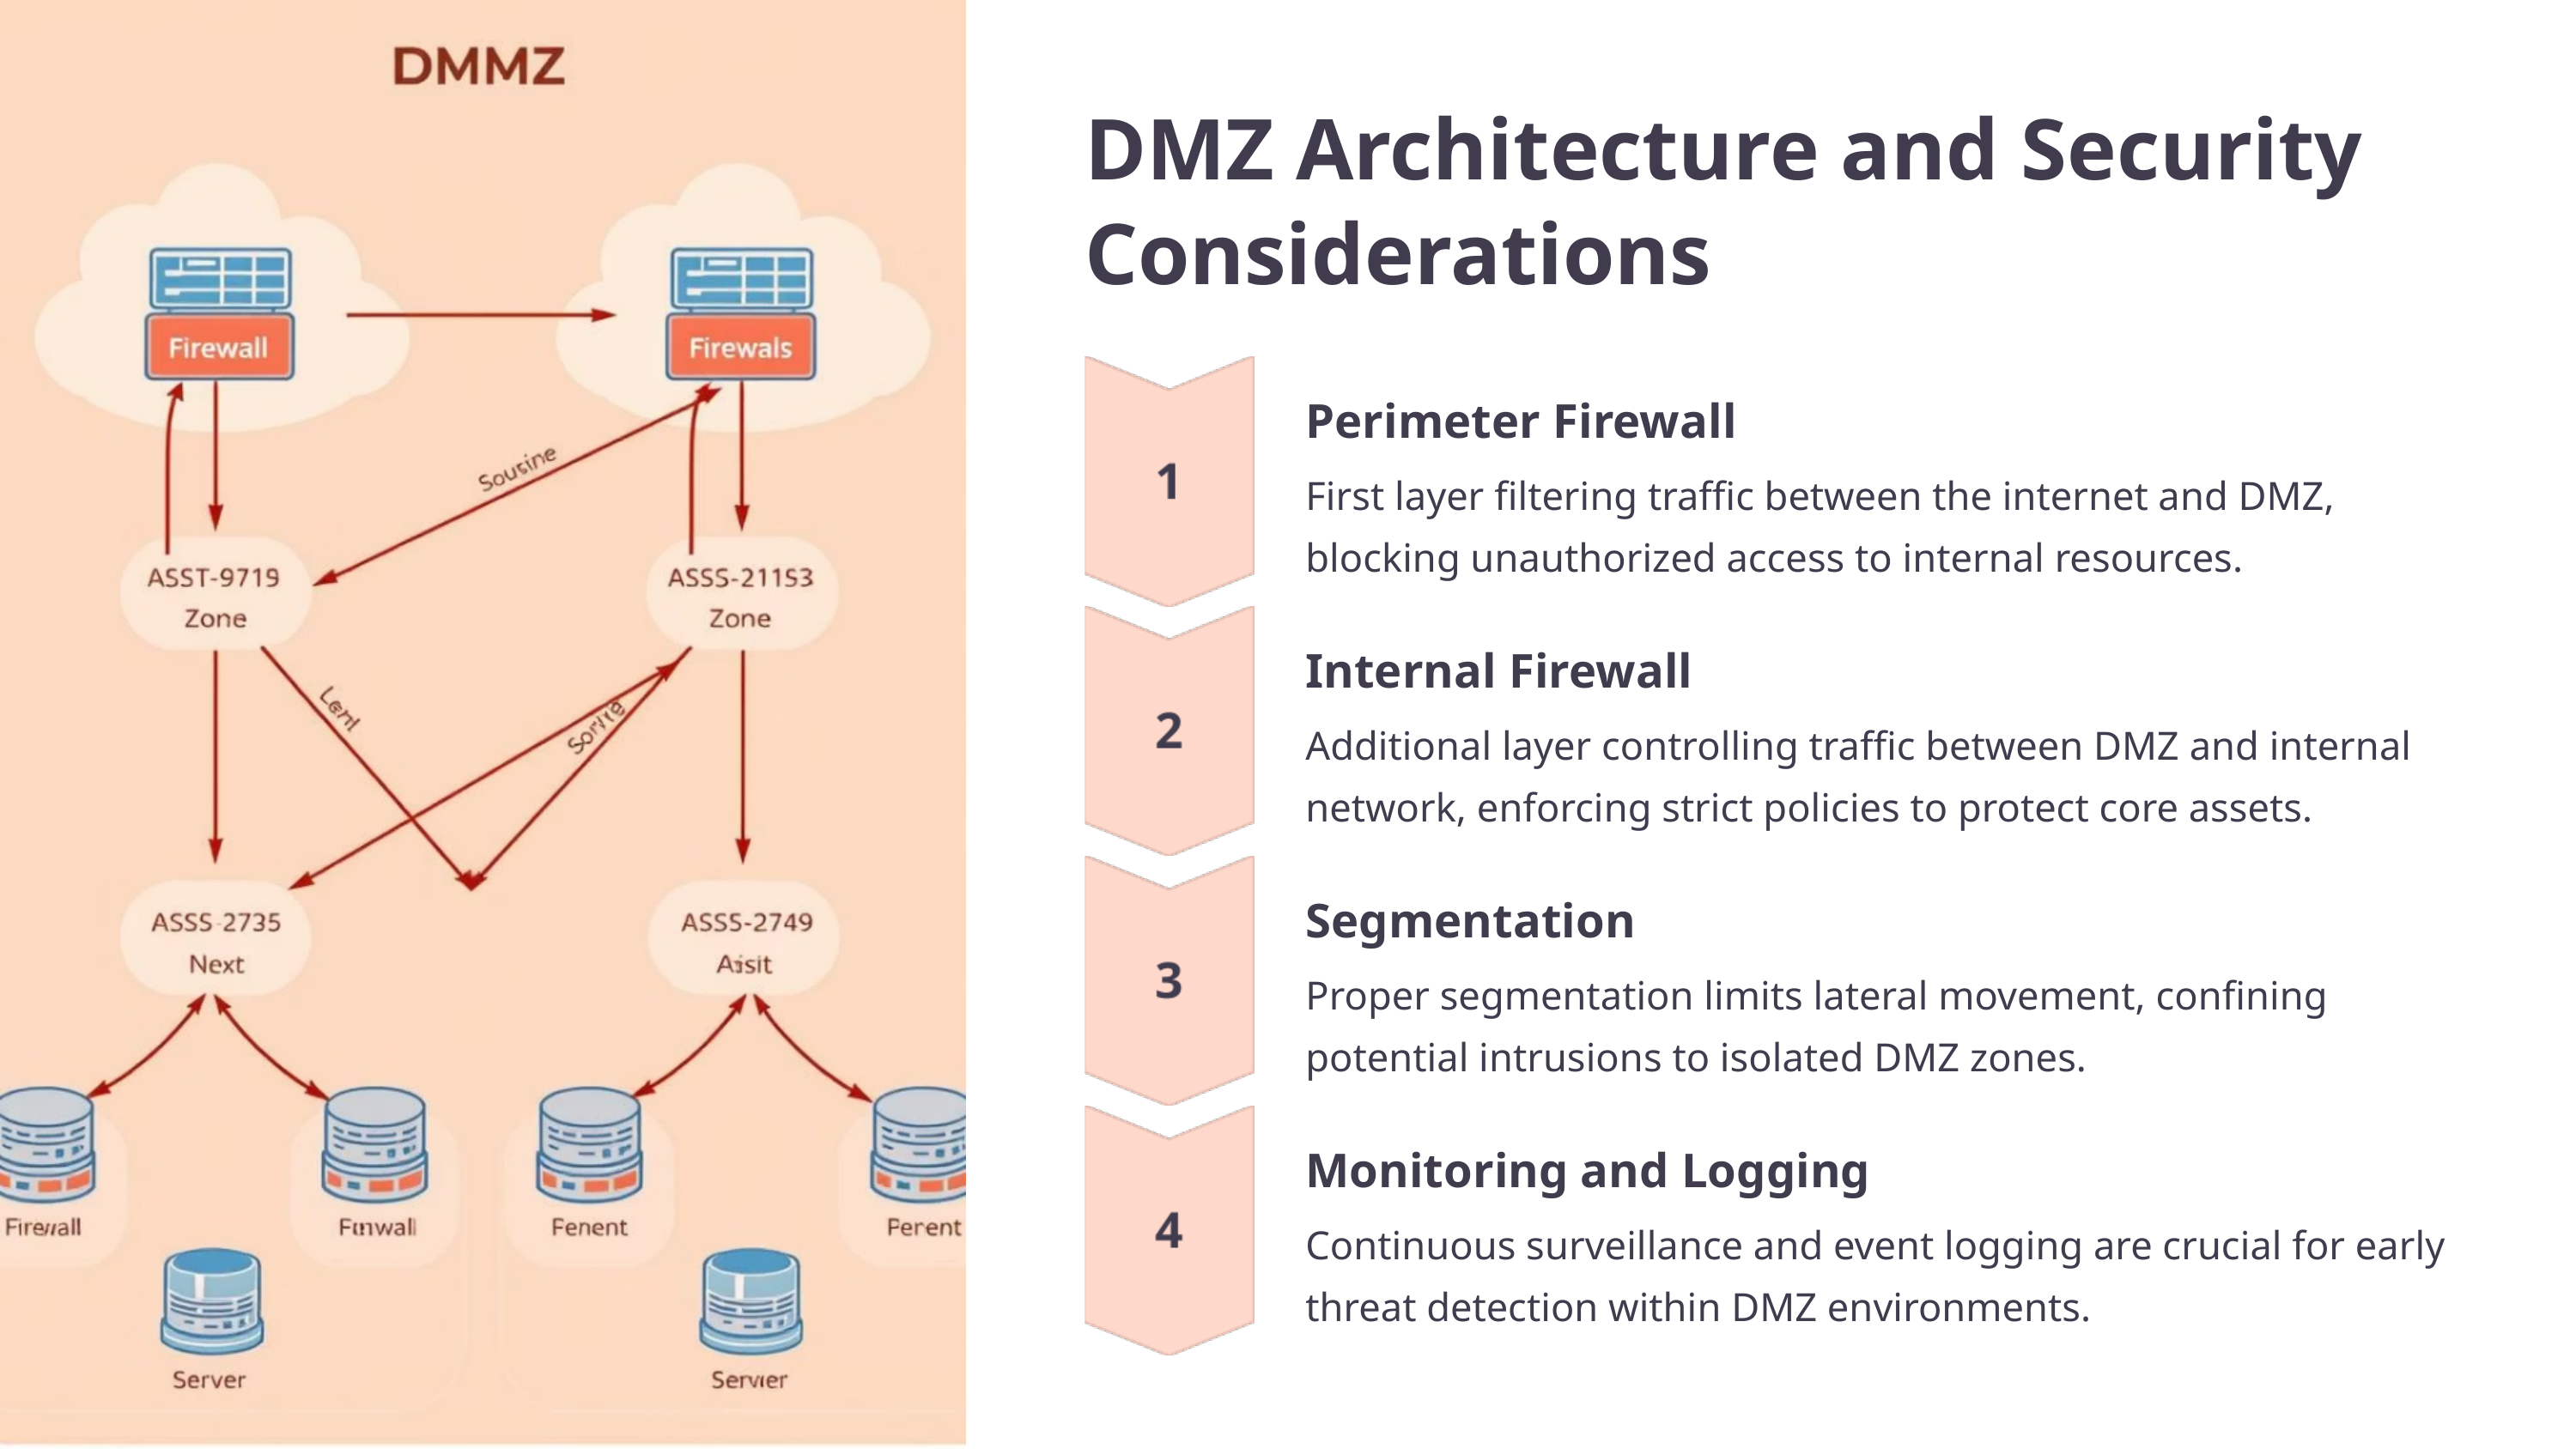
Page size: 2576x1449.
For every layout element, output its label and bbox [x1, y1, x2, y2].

text_box [1305, 640, 1730, 712]
text_box [1305, 390, 1798, 462]
text_box [1305, 889, 1730, 961]
text_box [1305, 463, 2458, 589]
text_box [0, 0, 2576, 1449]
text_box [1305, 712, 2458, 839]
text_box [1084, 93, 2458, 306]
text_box [1305, 962, 2458, 1088]
text_box [1305, 1212, 2458, 1338]
text_box [1305, 1139, 1905, 1211]
